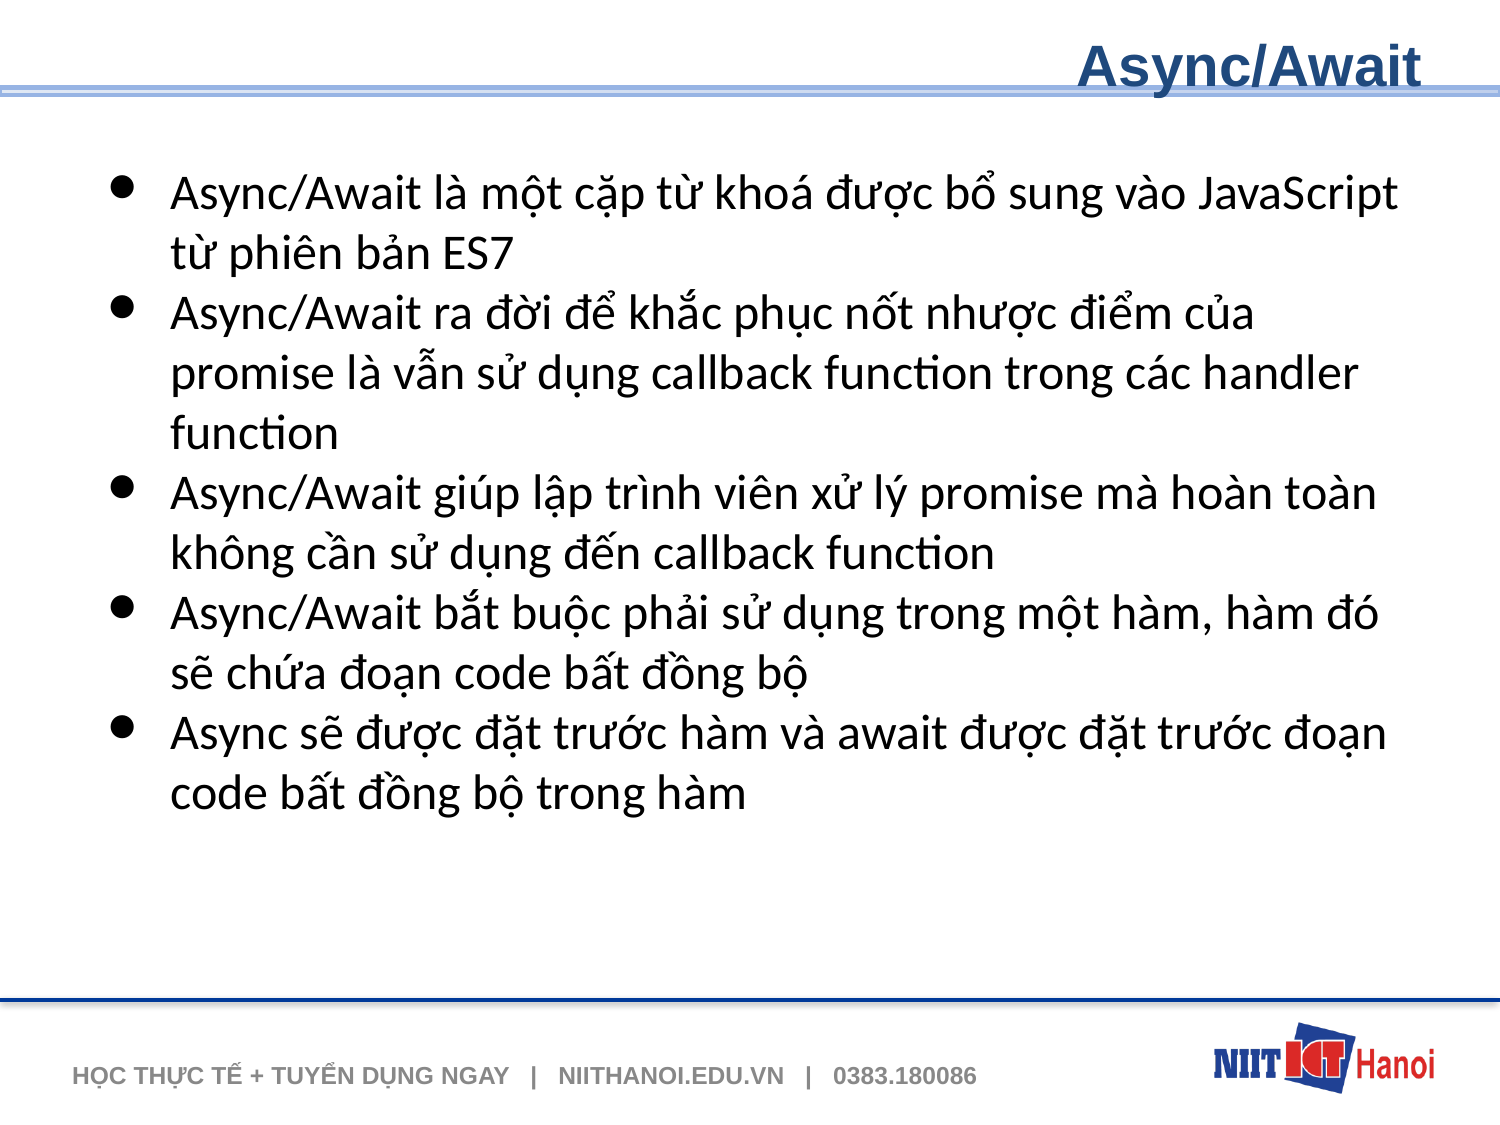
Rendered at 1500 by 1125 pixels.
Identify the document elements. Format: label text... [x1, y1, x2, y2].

text_box Async/Await là một cặp từ khoá được bổ sung vào JavaScript từ phiên bản ES7 Async/Await ra đời để khắc phục nốt nhược điểm của promise là vẫn sử dụng callback function trong các handler function Async/Await giúp lập trình viên xử lý promise mà hoàn toàn không cần sử dụng đến callback function Async/Await bắt buộc phải sử dụng trong một hàm, hàm đó sẽ chứa đoạn code bất đồng bộ Async sẽ được đặt trước hàm và await được đặt trước đoạn code bất đồng bộ trong hàm [80, 144, 1429, 895]
picture [1209, 1017, 1438, 1099]
text_box [0, 87, 506, 95]
text_box Async/Await [506, 20, 1438, 106]
subtitle HỌC THỰC TẾ + TUYỂN DỤNG NGAY | NIITHANOI.EDU.VN | 0383.180086 [50, 1025, 1013, 1105]
text_box [1438, 87, 1500, 95]
text_box [73, 187, 663, 254]
